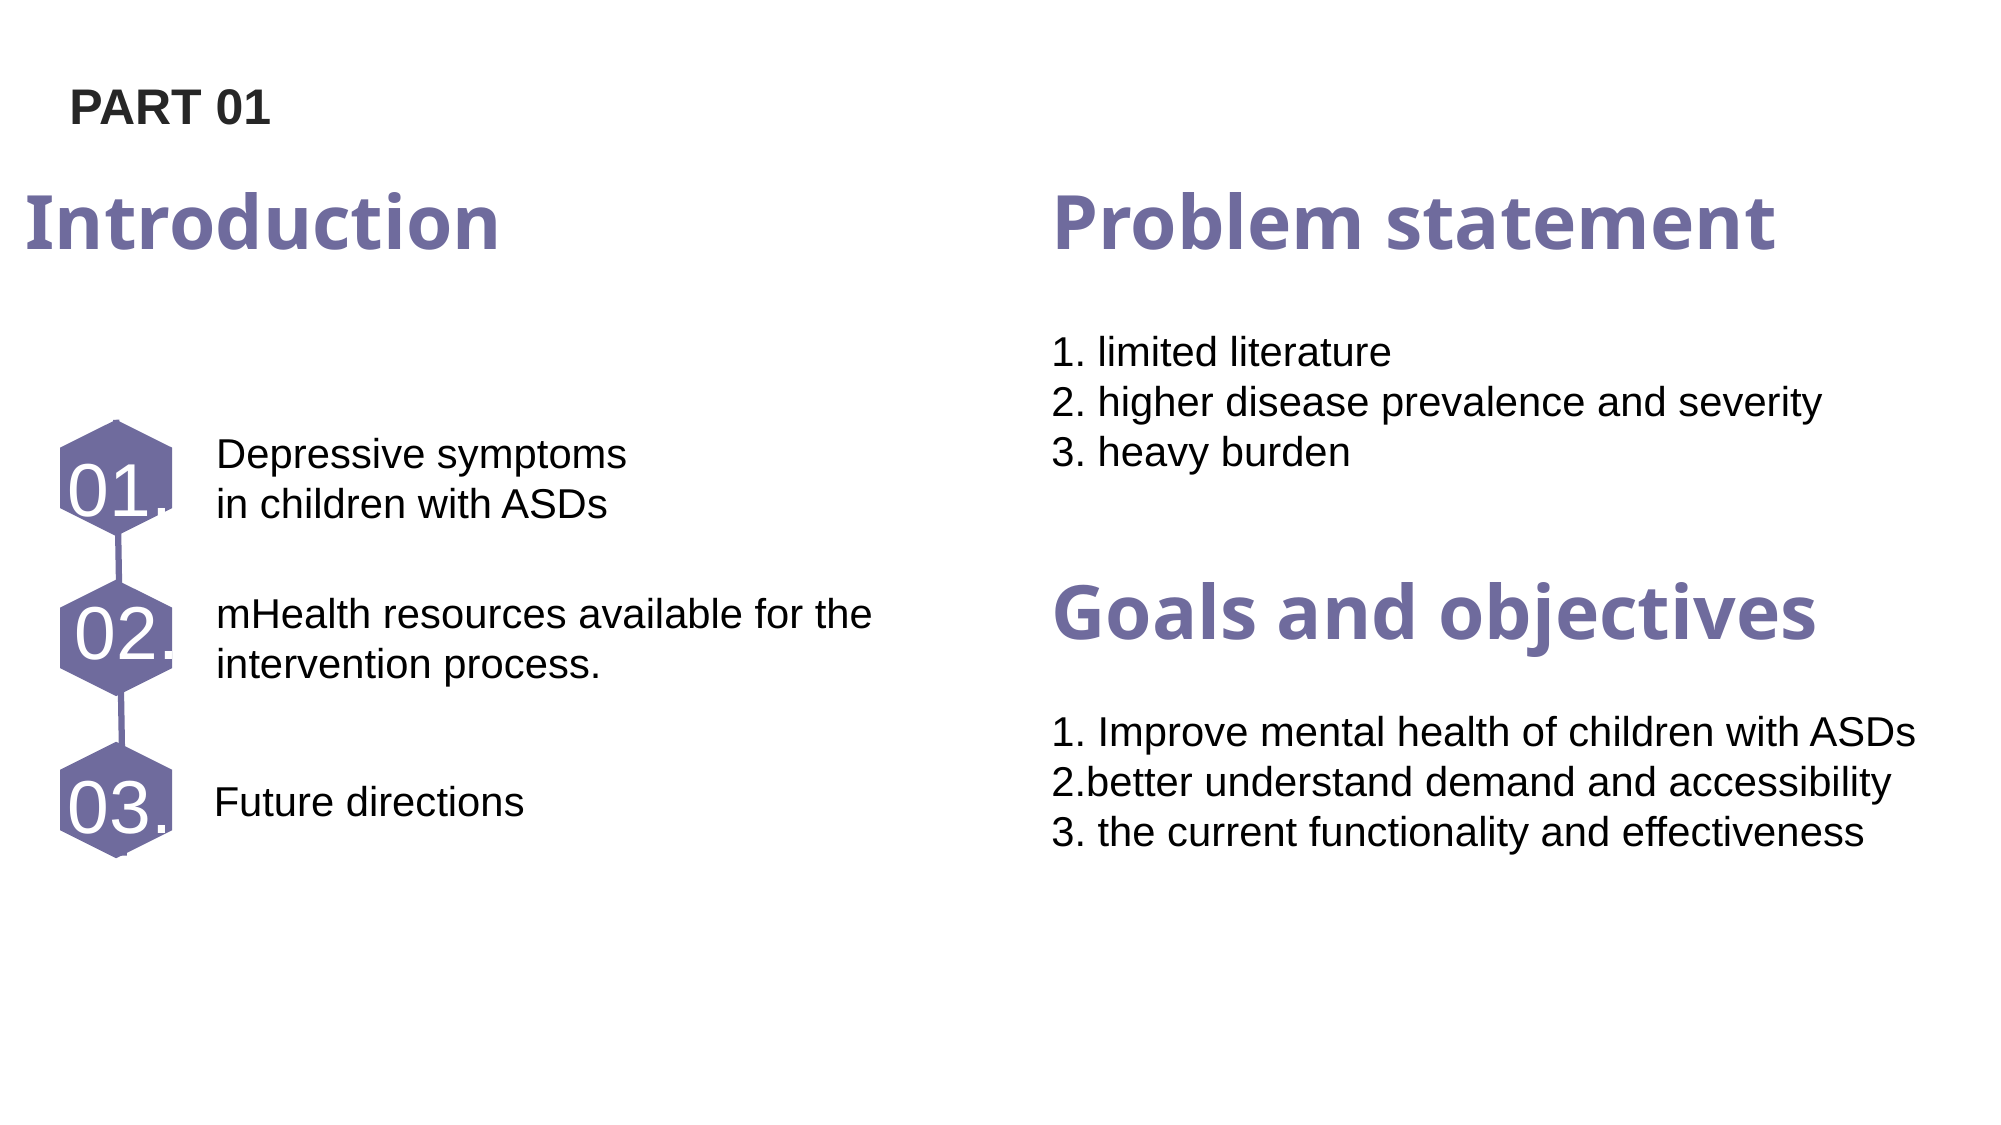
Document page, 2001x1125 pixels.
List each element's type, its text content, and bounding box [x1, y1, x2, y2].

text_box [30, 67, 498, 273]
text_box Problem statement 1. limited literature 2. higher disease prevalence and severity 3. heavy burden Goals and objectives 1. Improve mental health of children with ASDs 2.better understand demand and accessibility 3. the current functionality and effectiveness [1036, 167, 1949, 1102]
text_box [53, 419, 1083, 859]
